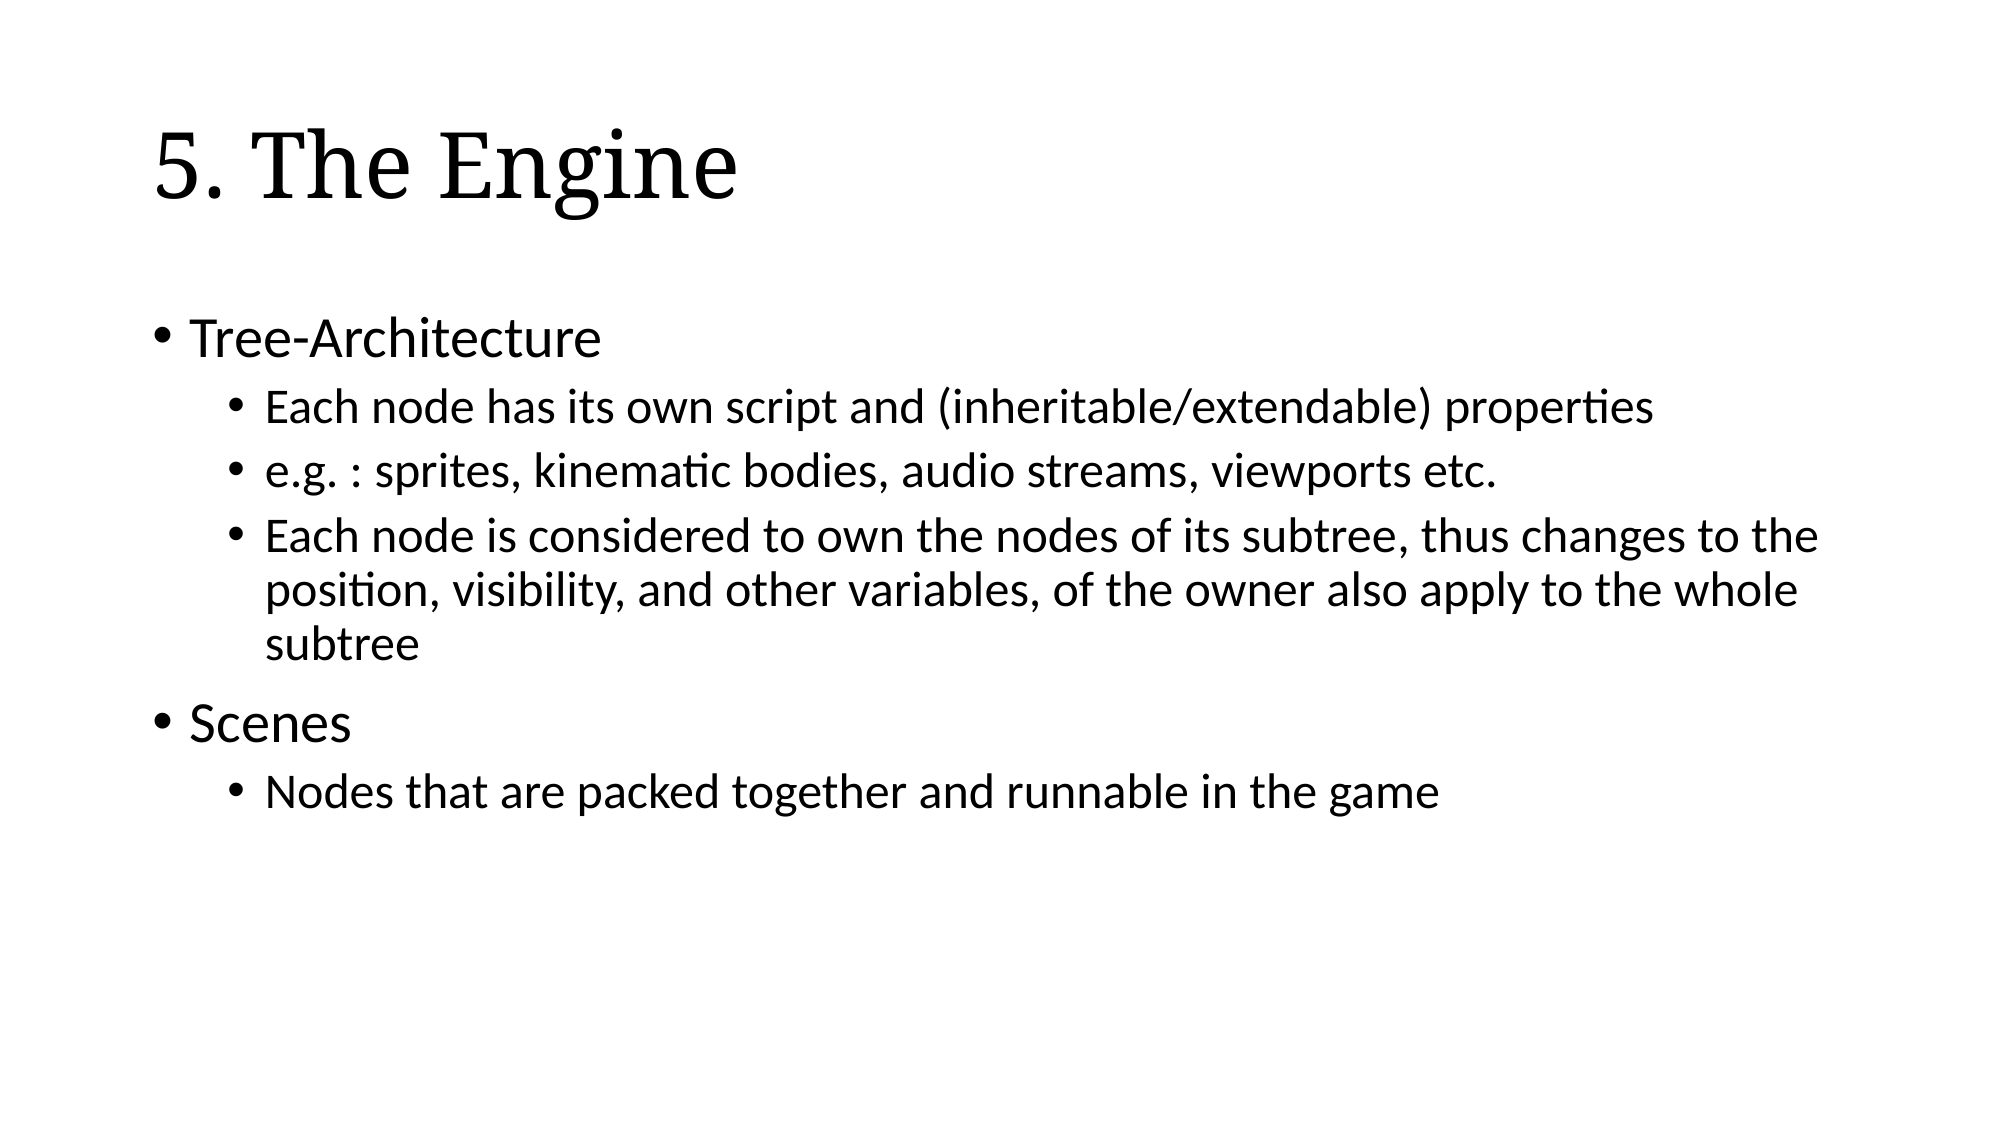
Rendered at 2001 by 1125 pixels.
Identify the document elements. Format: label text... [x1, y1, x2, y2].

title 5. The Engine [137, 59, 1863, 278]
list Tree-Architecture Each node has its own script and (inheritable/extendable) properties e.g. : sprites, kinematic bodies, audio streams, viewports etc. Each node is considered to own the nodes of its subtree, thus changes to the position, visibility, and other variables, of the owner also apply to the whole subtree Scenes Nodes that are packed together and runnable in the game [137, 299, 1863, 1014]
